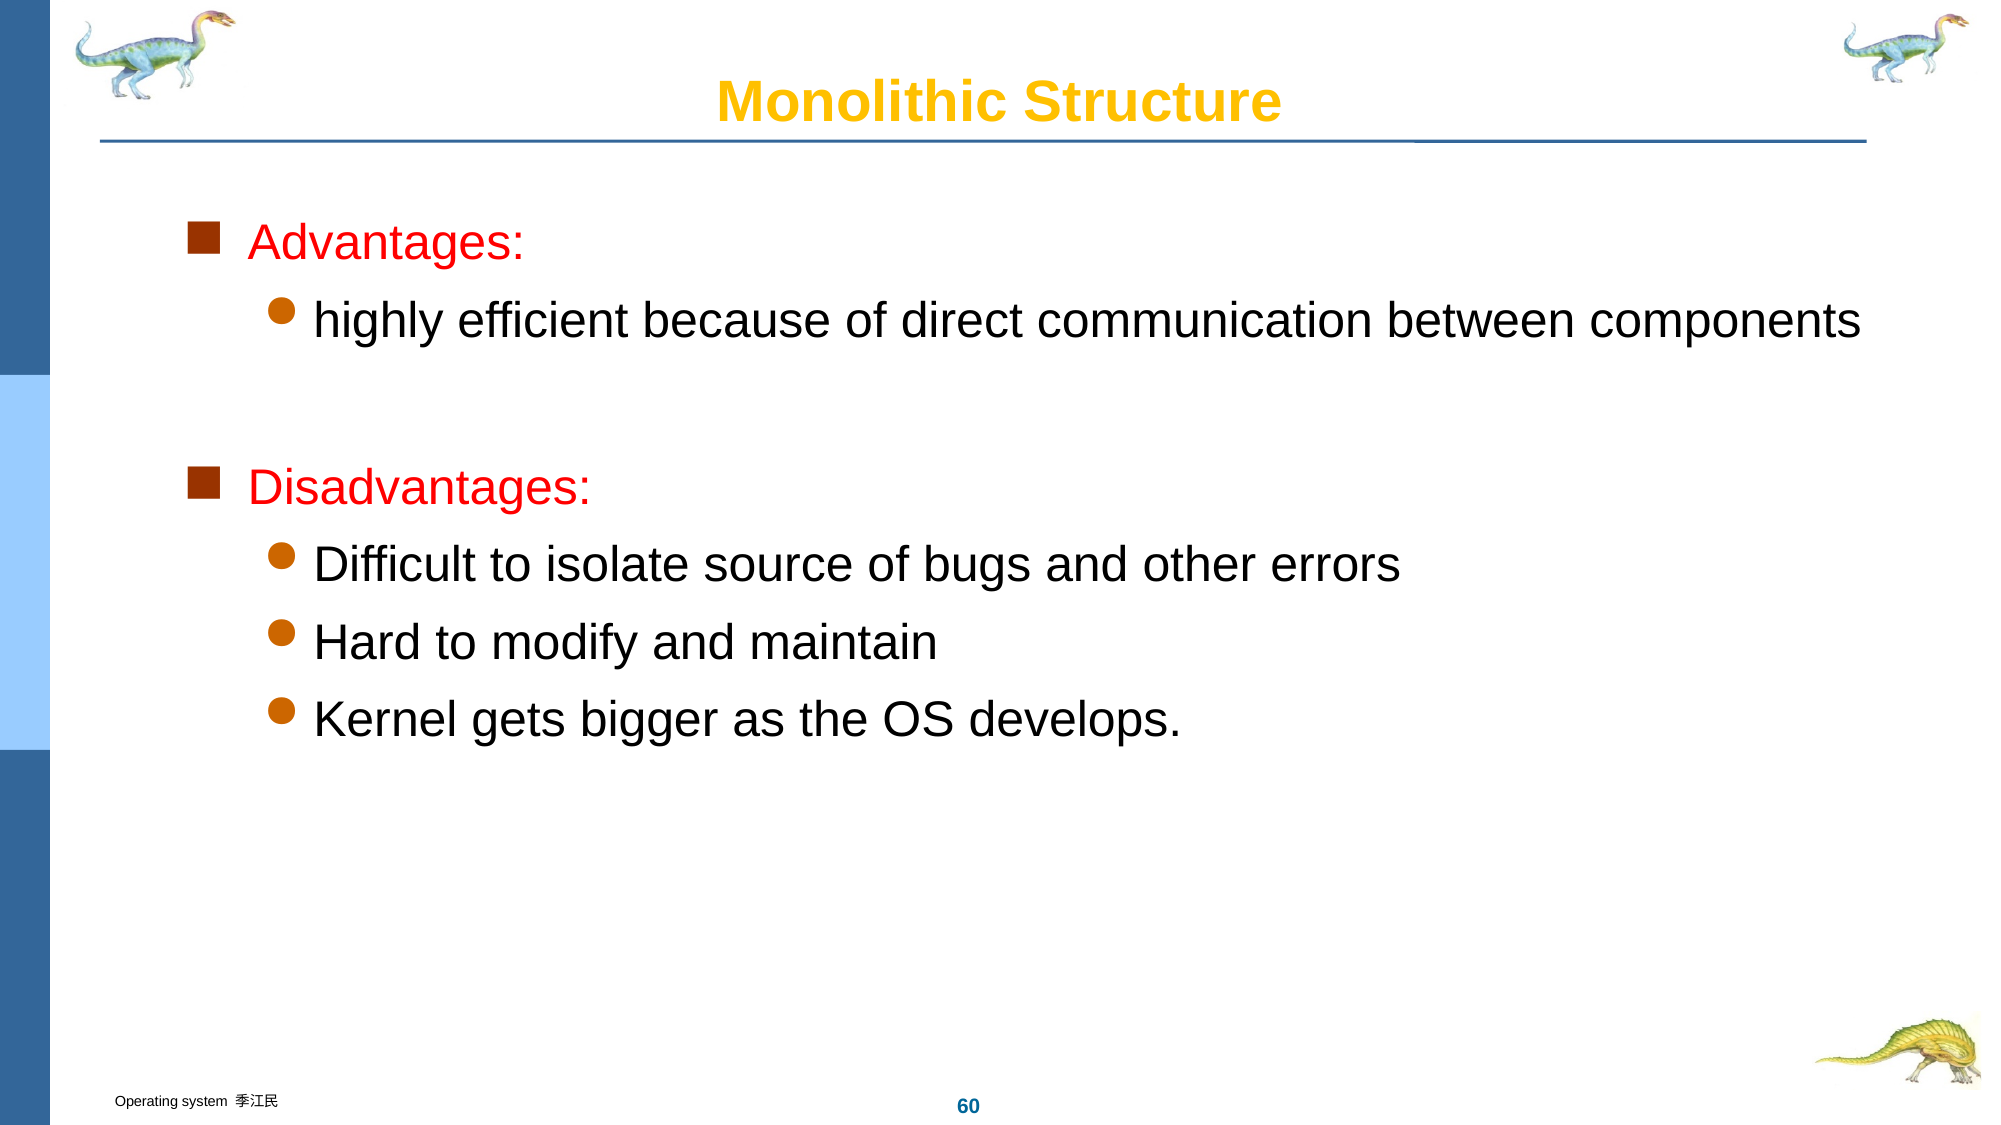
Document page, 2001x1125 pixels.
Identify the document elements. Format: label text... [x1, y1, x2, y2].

picture [1812, 1011, 1982, 1090]
picture [1837, 12, 1988, 94]
picture [62, 0, 253, 109]
list Advantages: highly efficient because of direct communication between components Disadvantages: Difficult to isolate source of bugs and other errors Hard to modify and maintain Kernel gets bigger as the OS develops. [176, 202, 1900, 946]
title Monolithic Structure [99, 45, 1900, 141]
